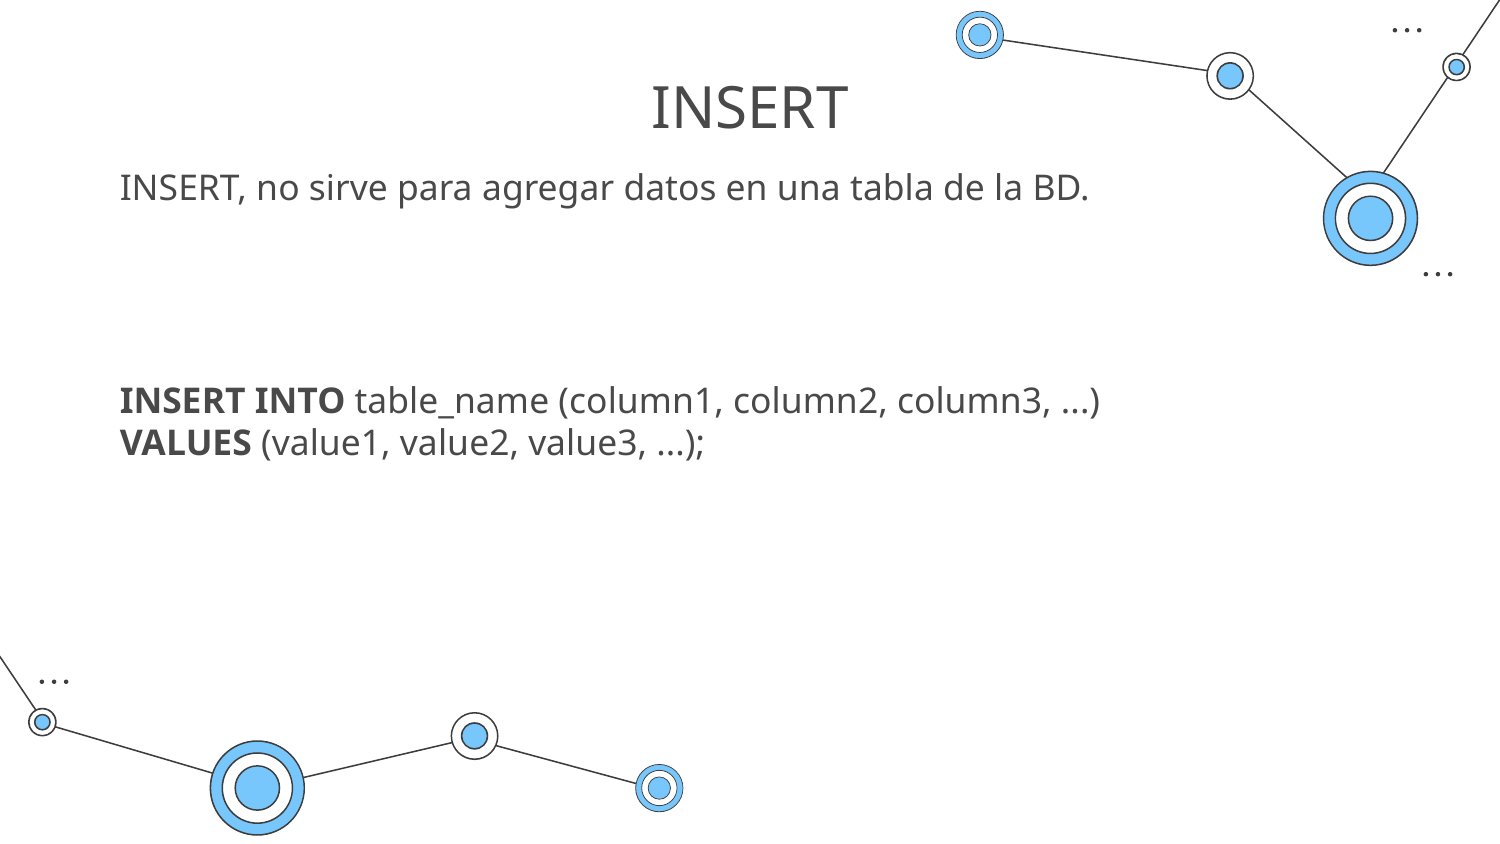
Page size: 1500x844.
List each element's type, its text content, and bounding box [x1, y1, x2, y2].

subtitle INSERT, no sirve para agregar datos en una tabla de la BD. INSERT INTO table_name (column1, column2, column3, ...) VALUES (value1, value2, value3, ...); [104, 150, 1315, 767]
title INSERT [506, 55, 993, 150]
